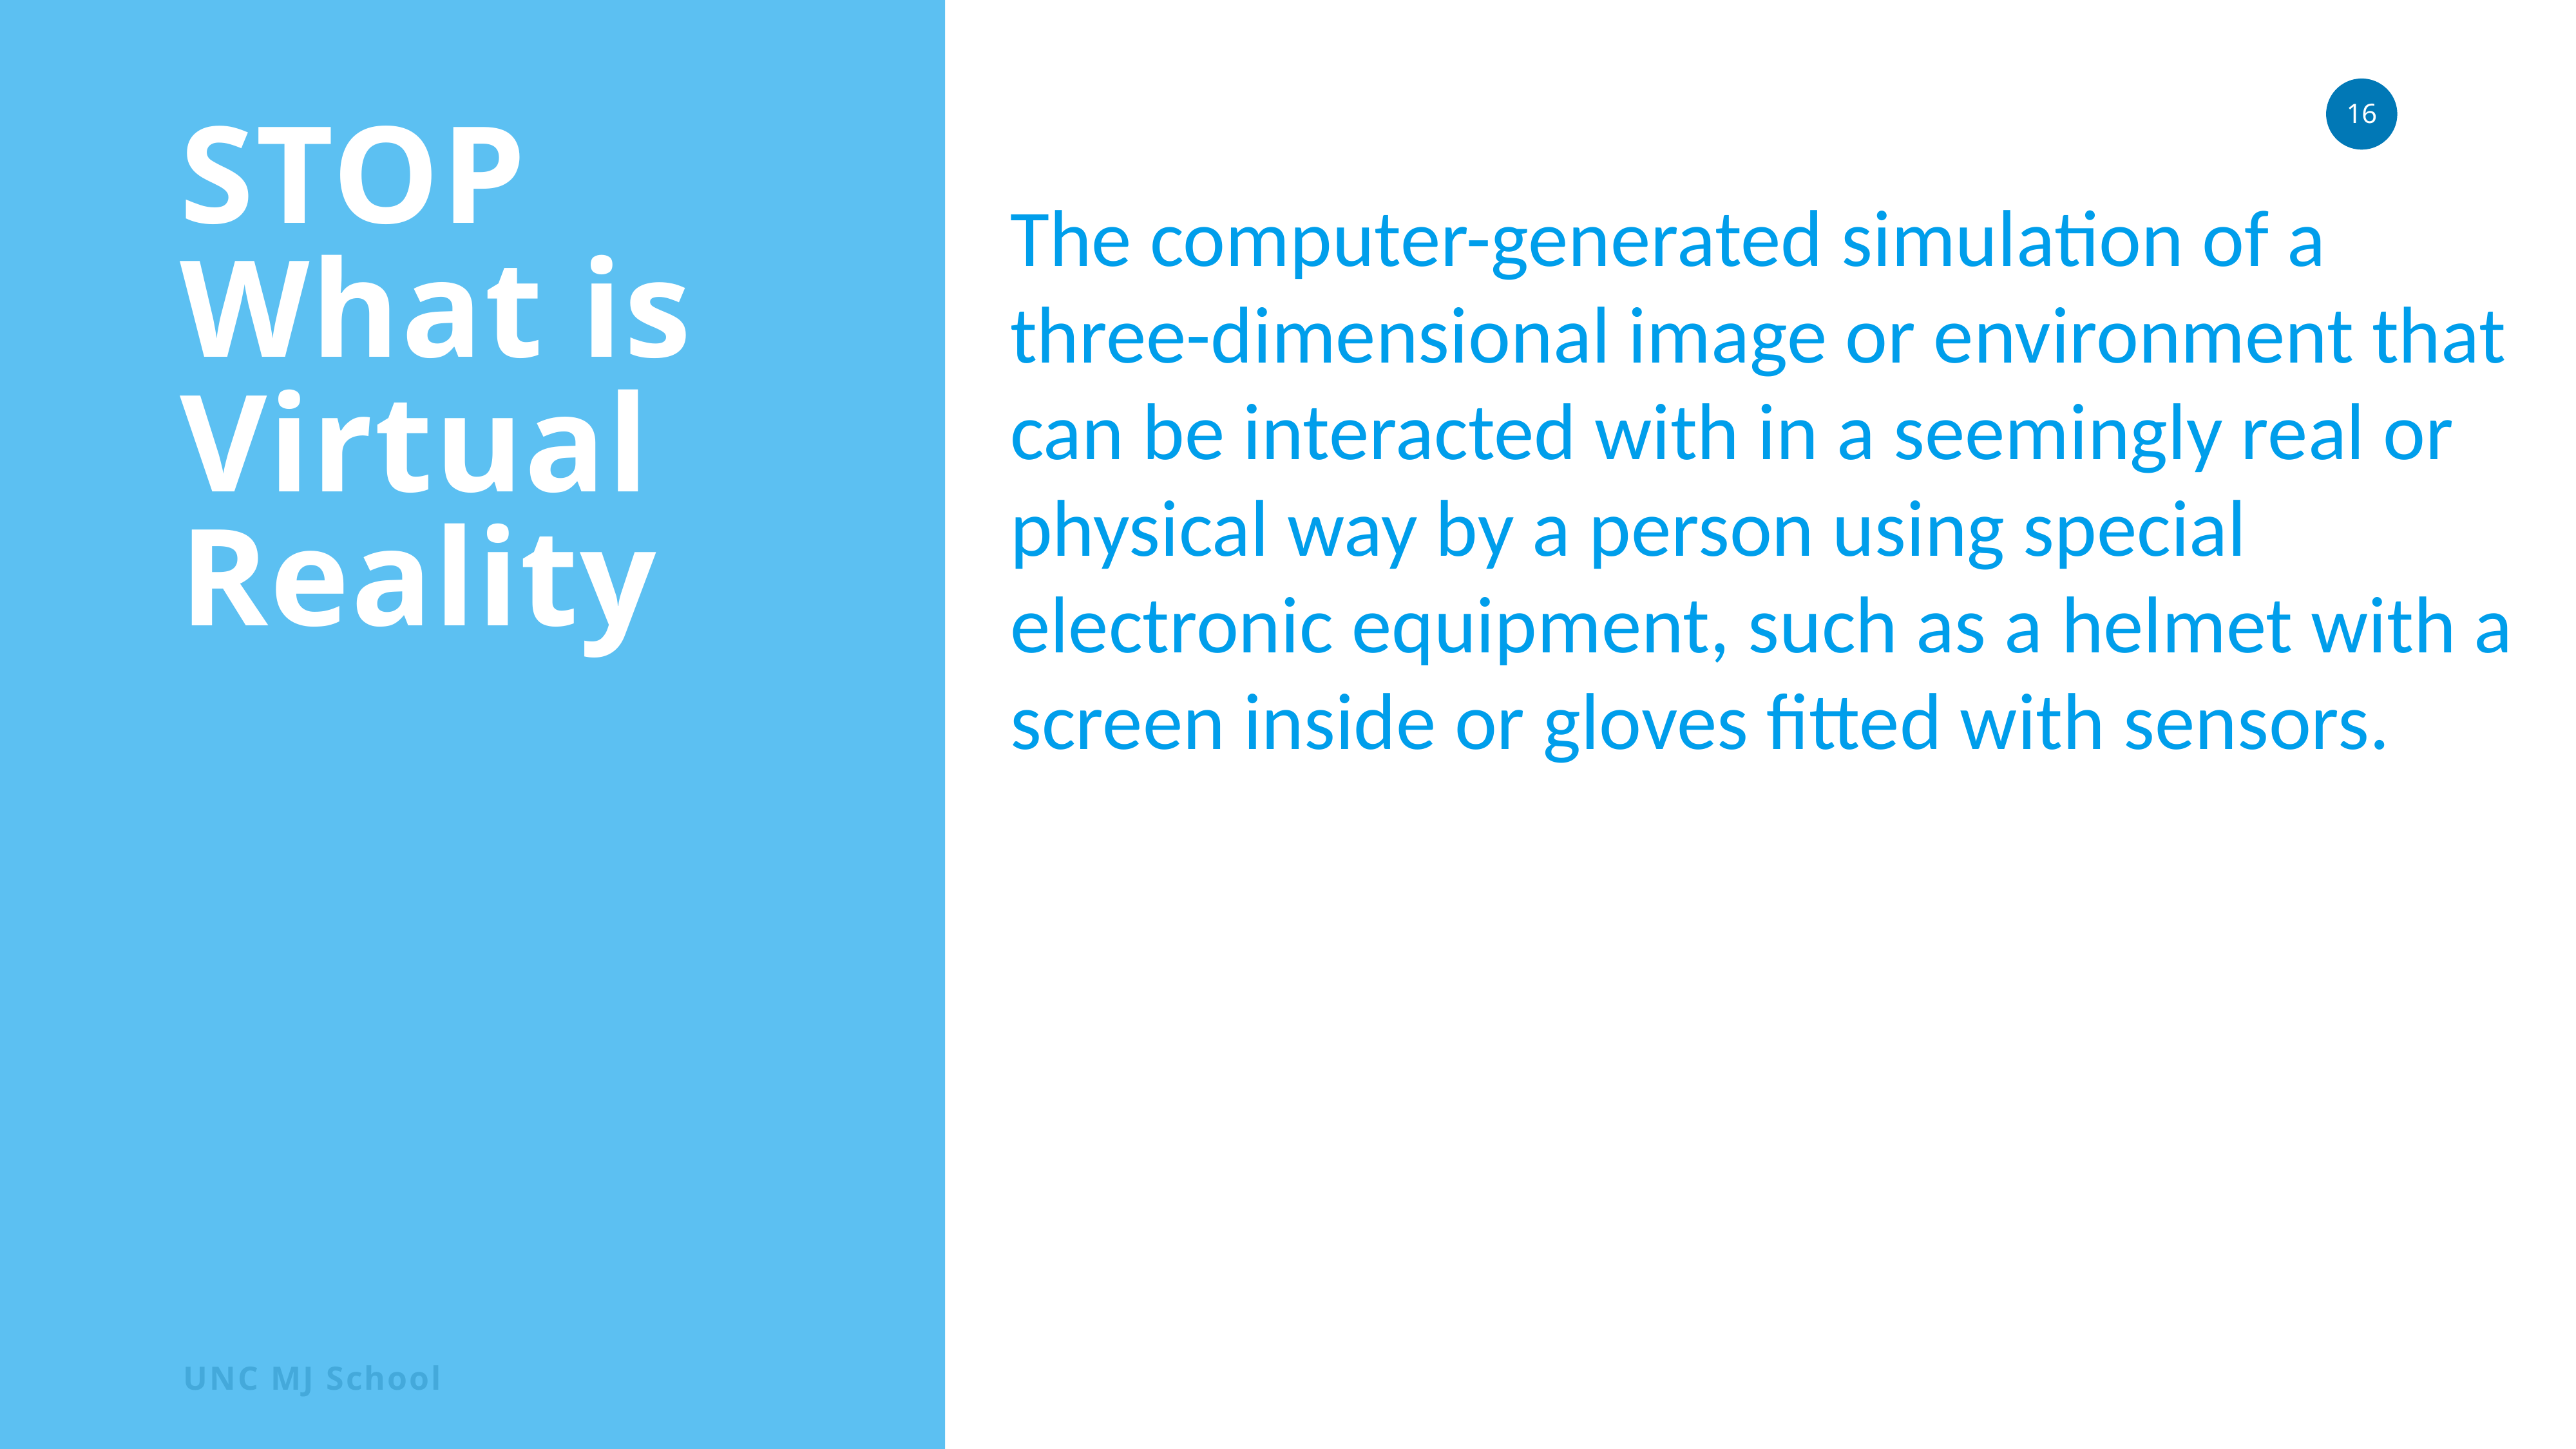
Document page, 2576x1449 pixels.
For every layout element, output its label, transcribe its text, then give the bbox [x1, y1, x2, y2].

text_box STOP What is Virtual Reality [180, 0, 836, 653]
text_box [0, 0, 946, 1449]
text_box The computer-generated simulation of a three-dimensional image or environment that can be interacted with in a seemingly real or physical way by a person using special electronic equipment, such as a helmet with a screen inside or gloves fitted with sensors. [1000, 181, 2529, 1060]
